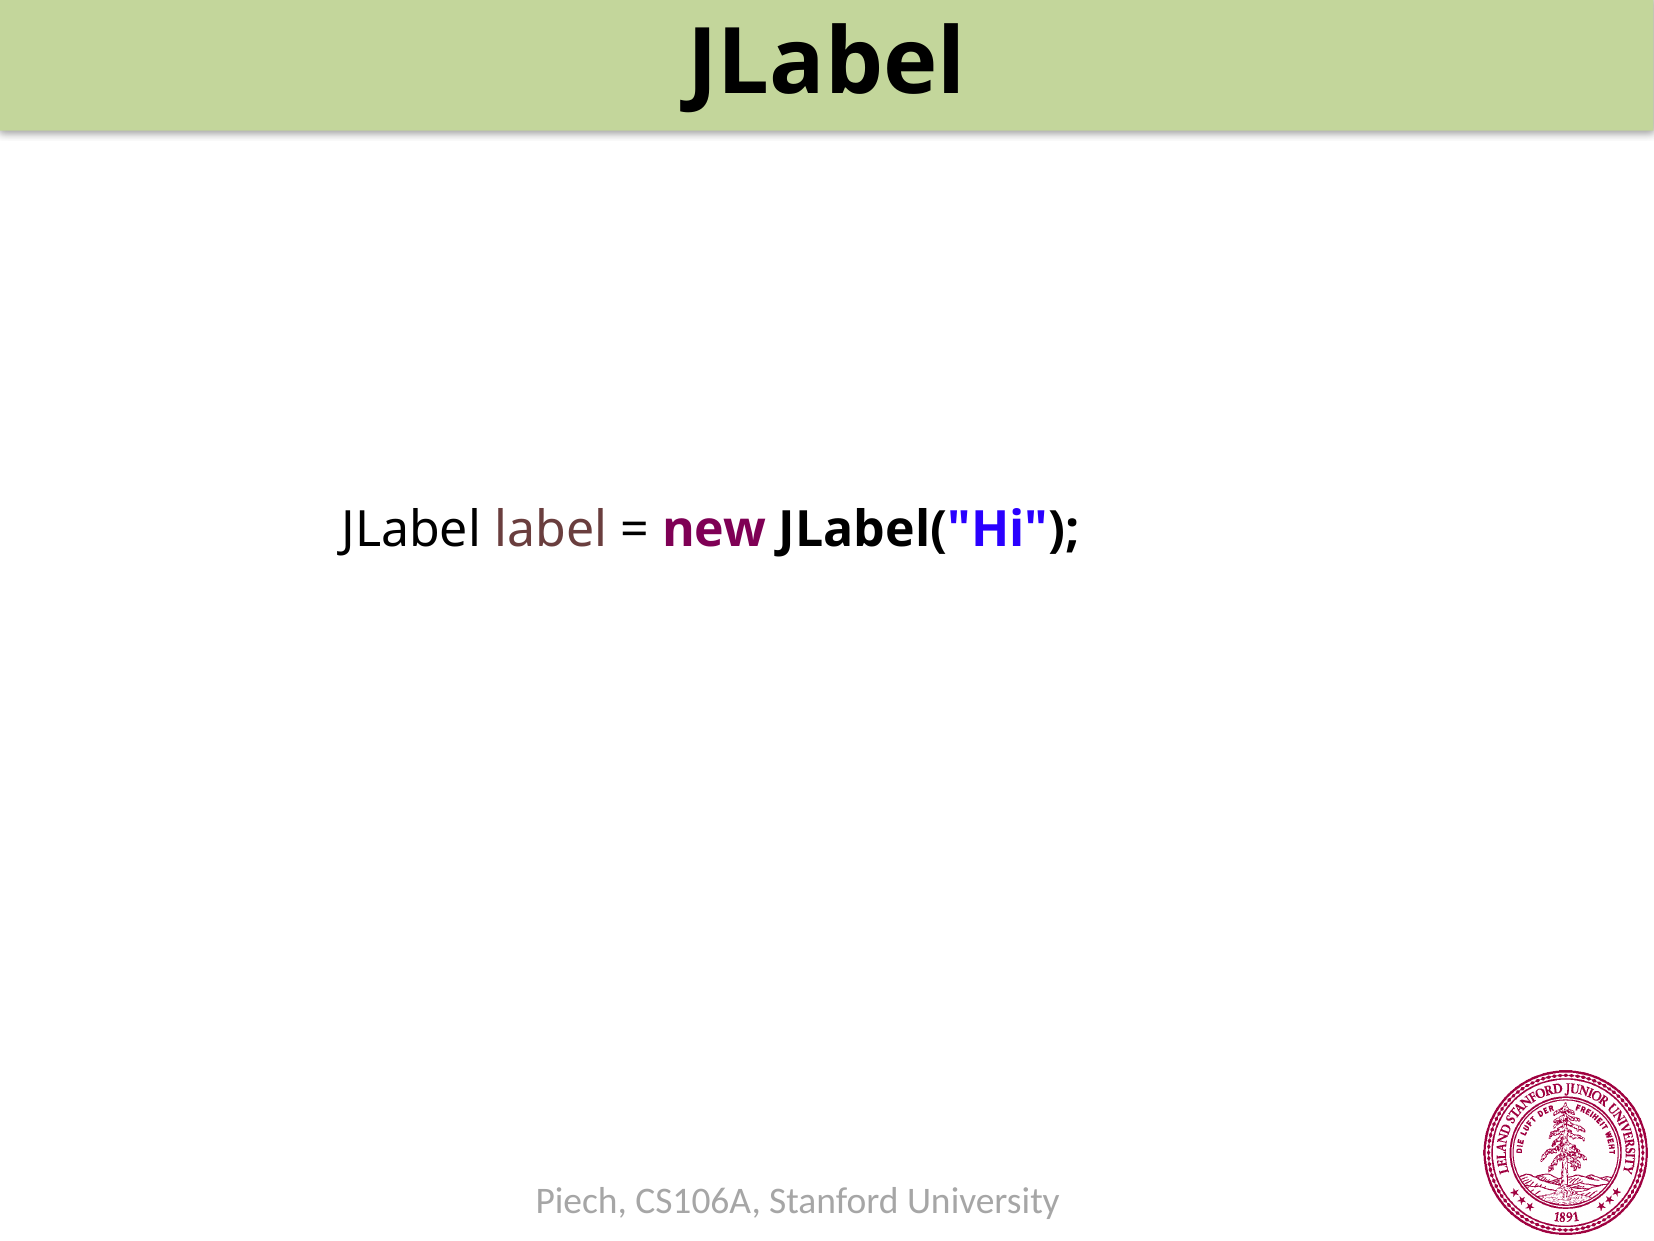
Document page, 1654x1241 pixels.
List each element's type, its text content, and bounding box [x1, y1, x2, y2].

text_box JLabel [0, 0, 1654, 134]
picture [1483, 1070, 1648, 1235]
text_box JLabel label = new JLabel("Hi"); [326, 495, 1602, 566]
